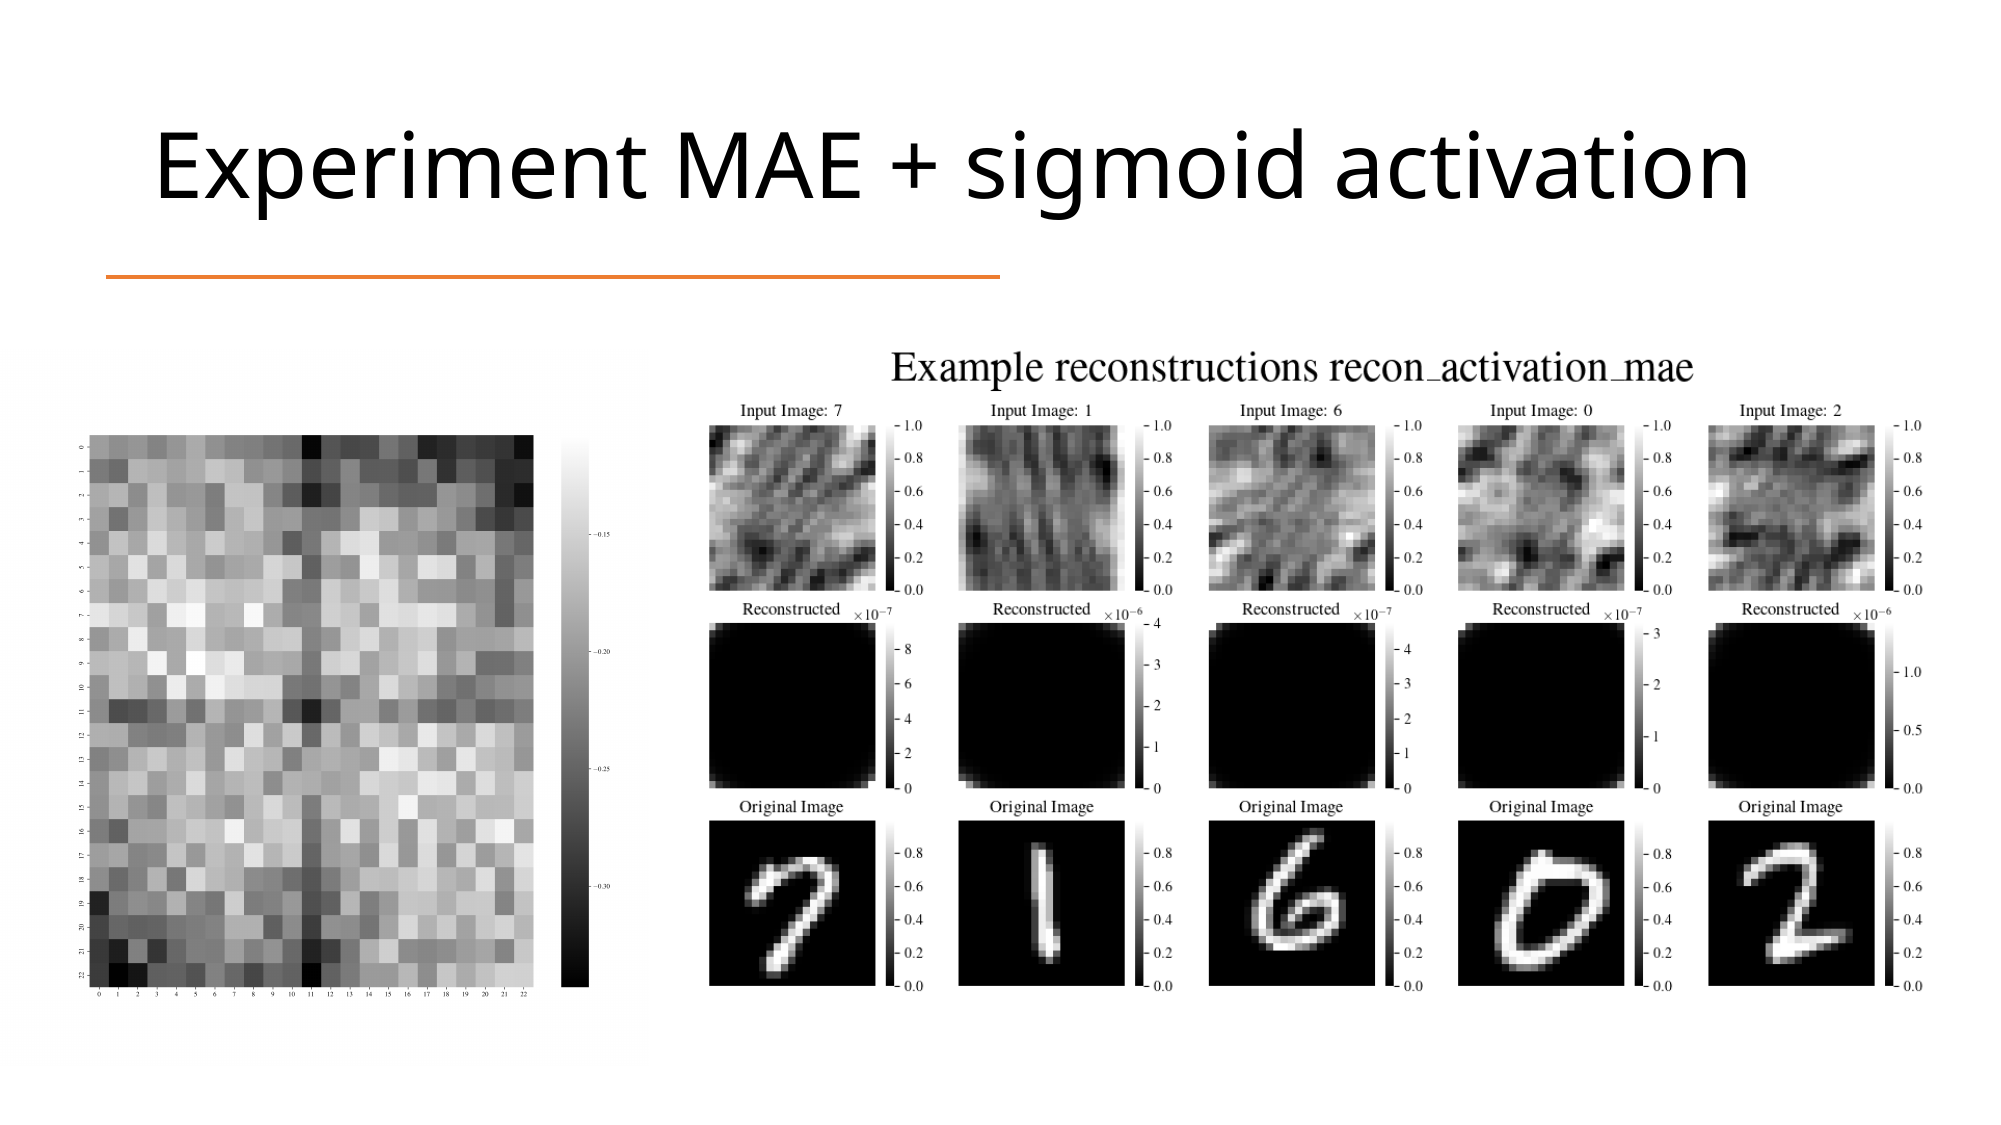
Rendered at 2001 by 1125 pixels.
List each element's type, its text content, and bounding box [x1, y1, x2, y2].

title Experiment MAE + sigmoid activation [137, 59, 1863, 278]
picture [0, 338, 1971, 1066]
